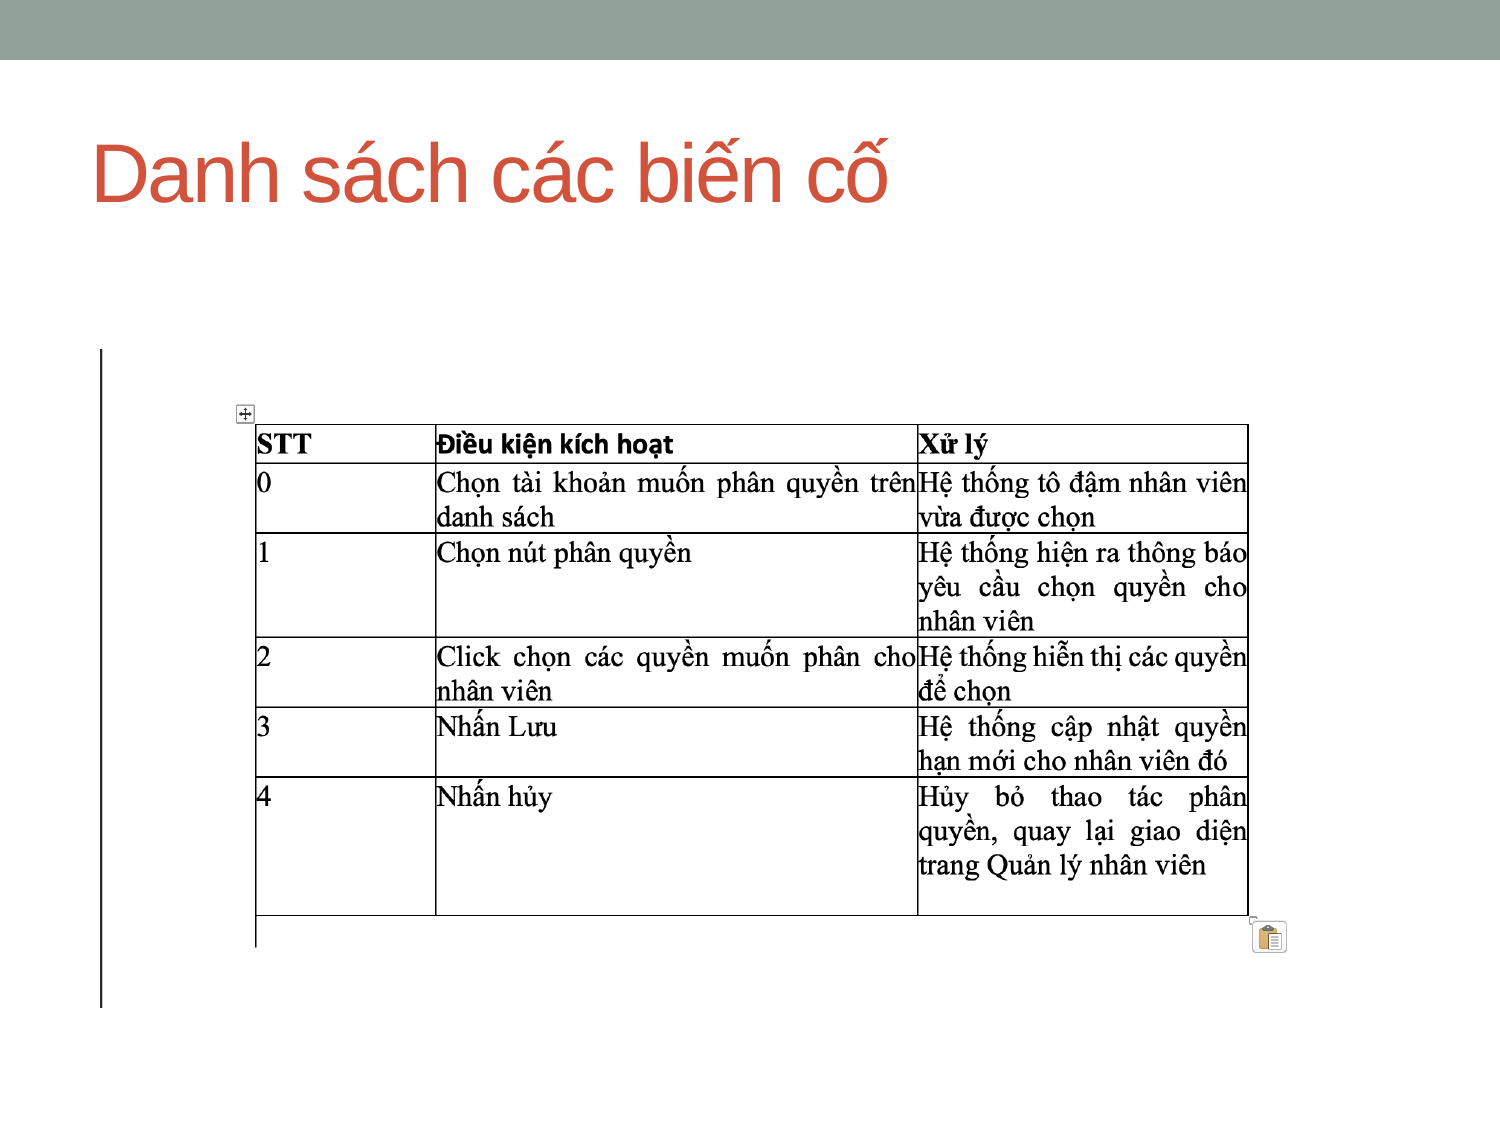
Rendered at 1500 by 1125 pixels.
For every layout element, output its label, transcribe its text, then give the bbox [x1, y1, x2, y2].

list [100, 349, 1400, 1009]
title Danh sách các biến cố [75, 87, 1425, 250]
